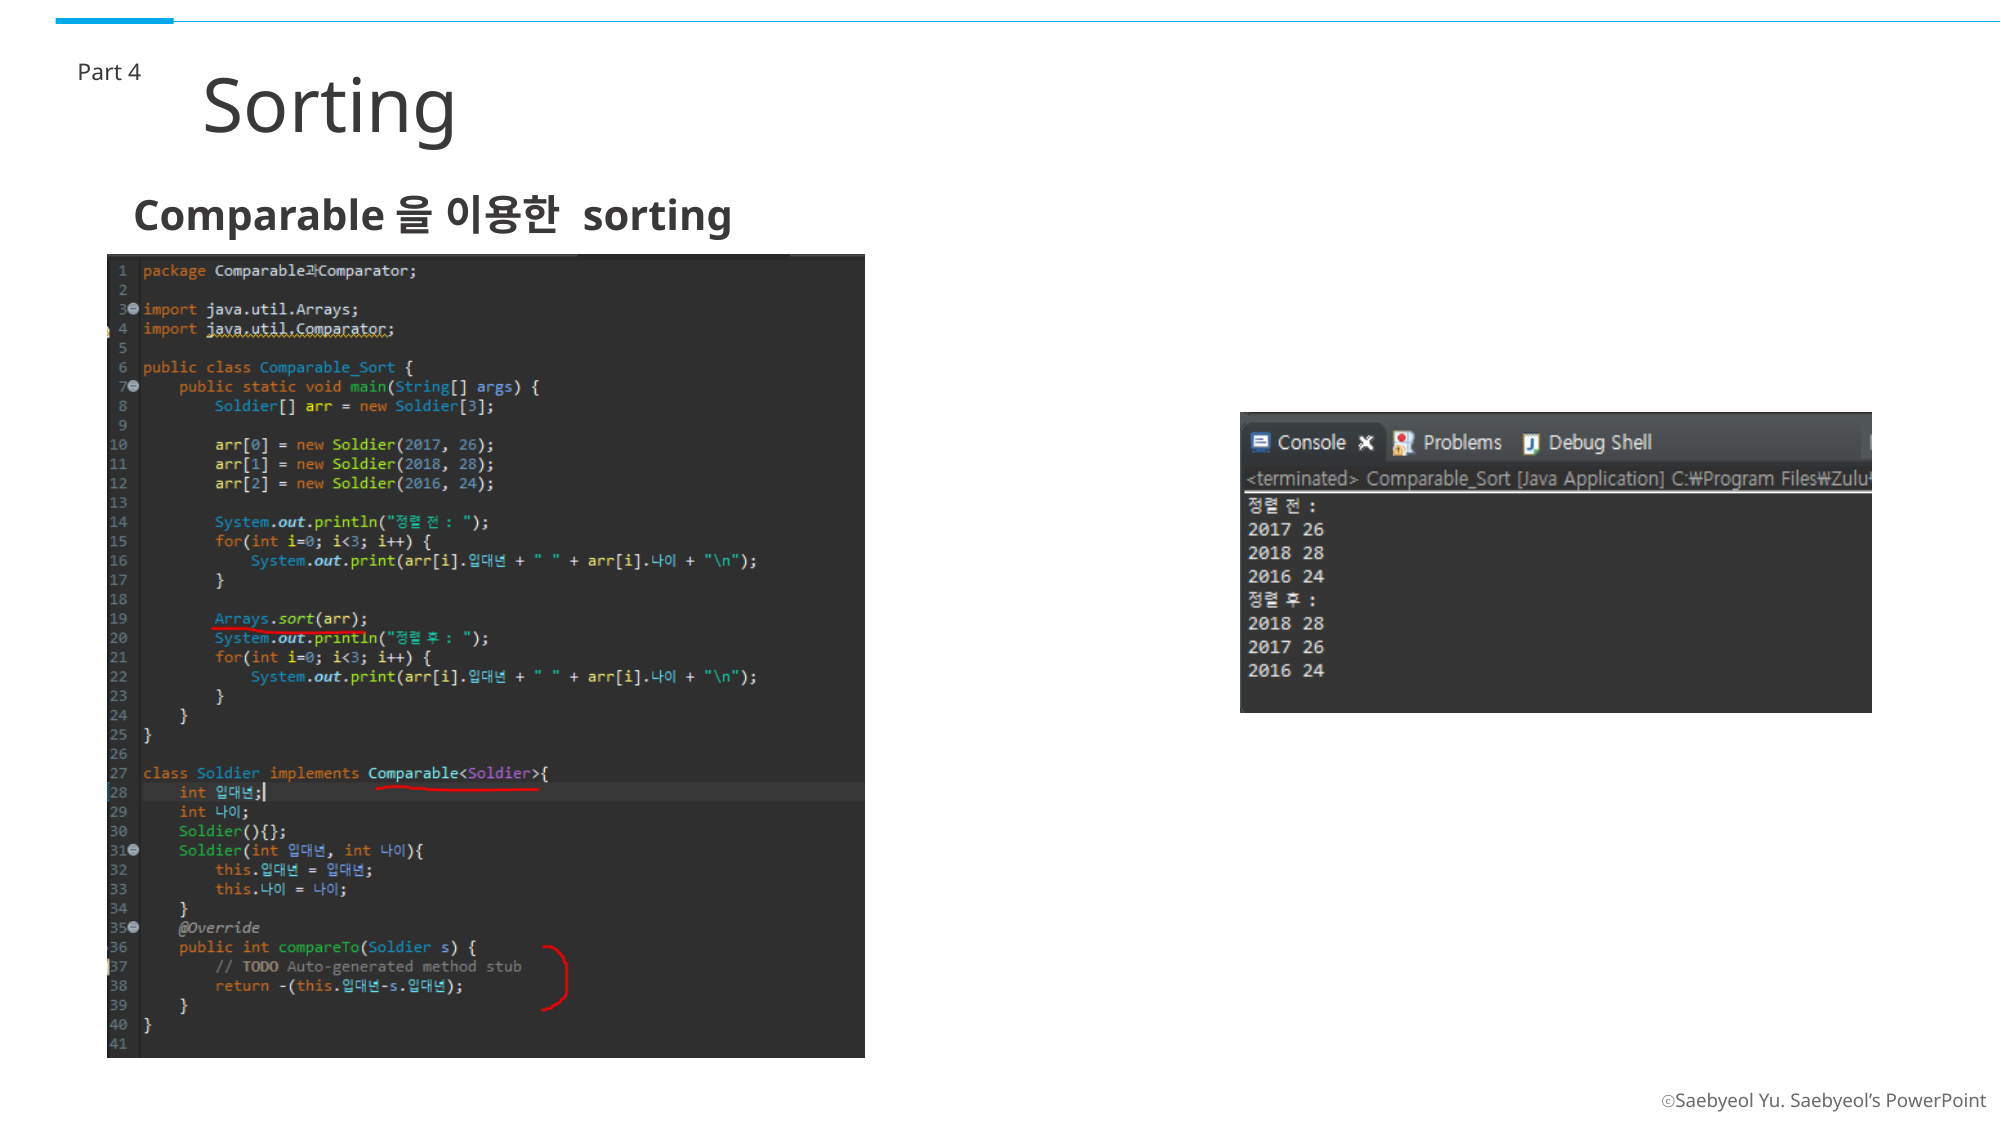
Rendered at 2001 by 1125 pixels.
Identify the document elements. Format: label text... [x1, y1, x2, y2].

text_box Part 4 [62, 50, 157, 93]
picture [1240, 412, 1872, 713]
picture [107, 254, 865, 1058]
text_box [54, 17, 175, 25]
text_box Sorting [187, 50, 475, 156]
text_box Comparable을 이용한 sorting [118, 181, 769, 254]
